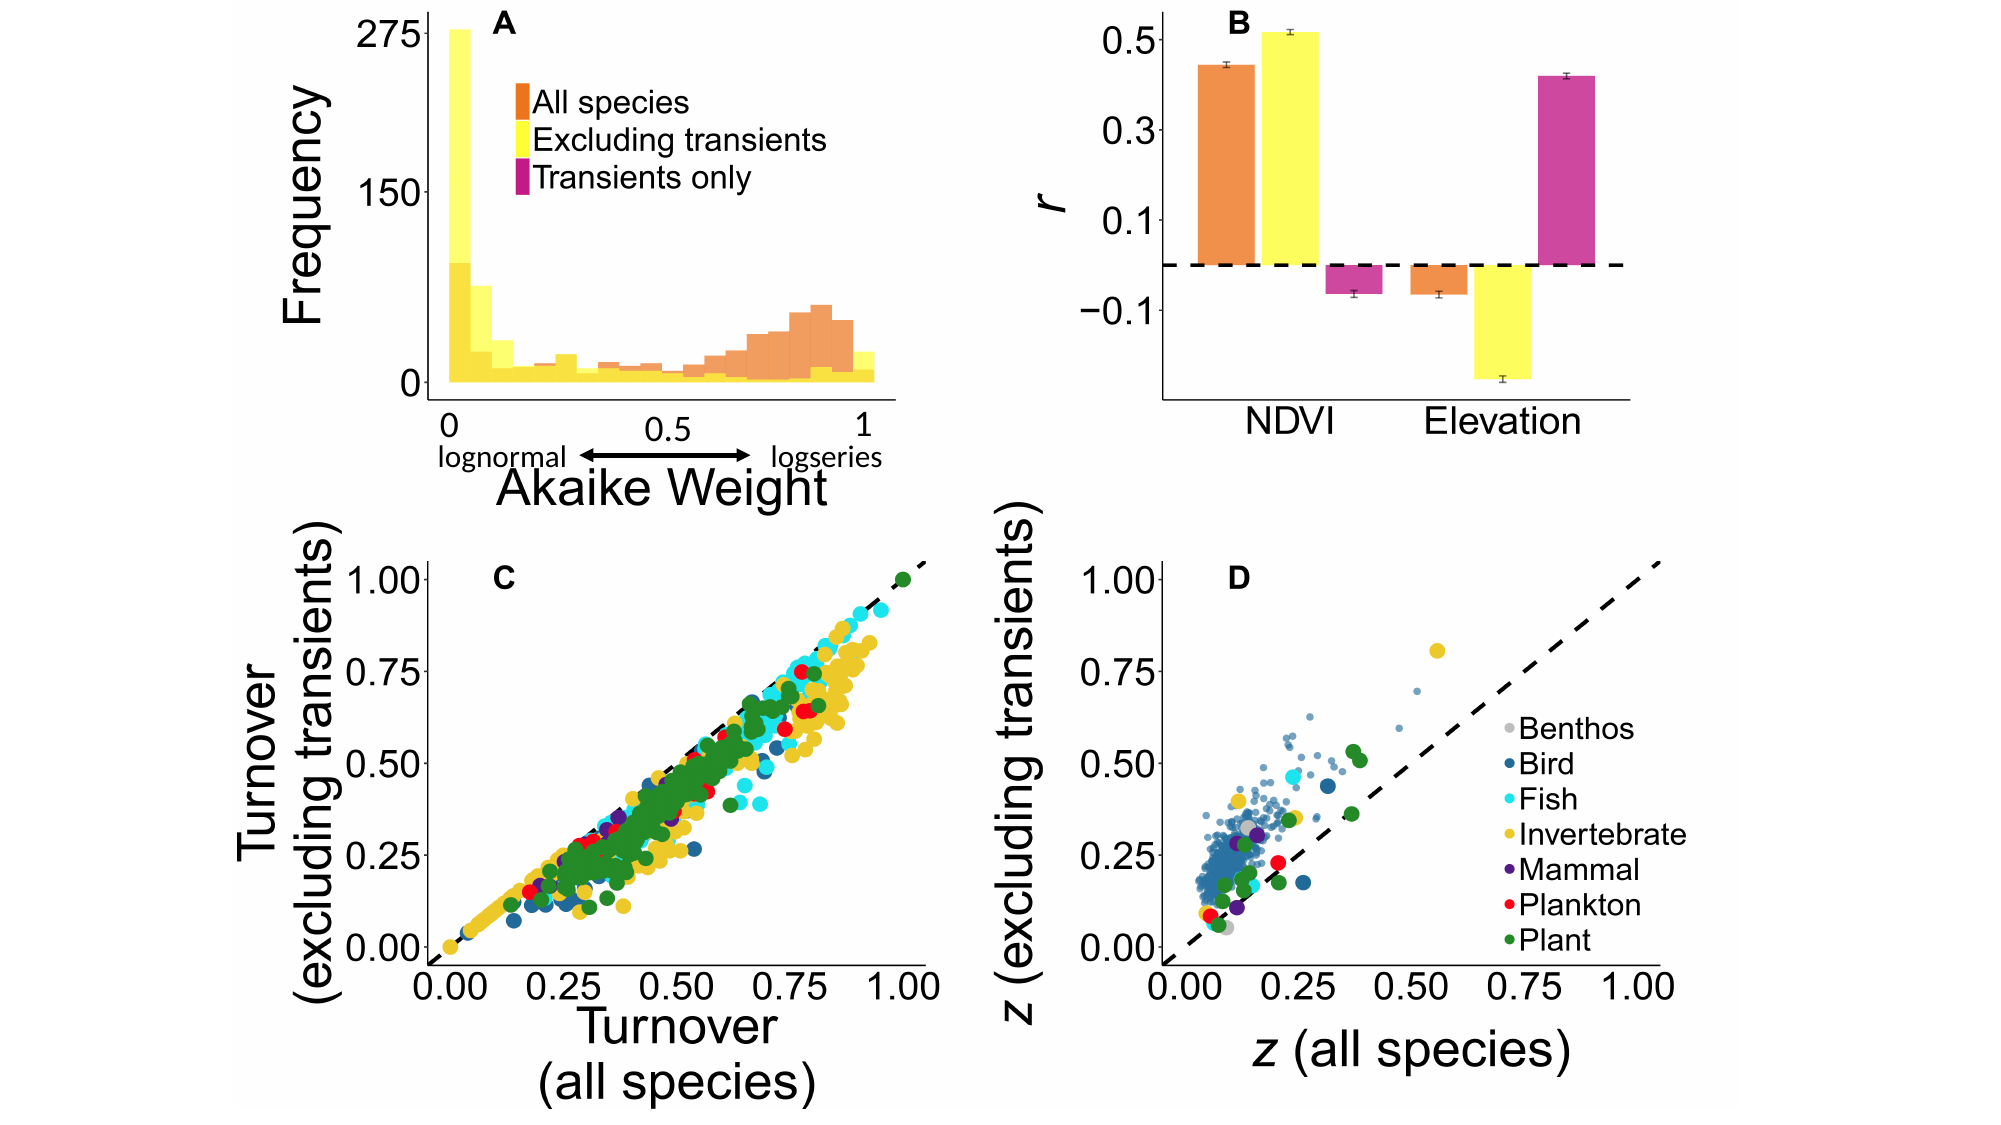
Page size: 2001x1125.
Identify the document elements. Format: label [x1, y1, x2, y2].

picture [505, 75, 837, 202]
text_box [233, 0, 1739, 1109]
